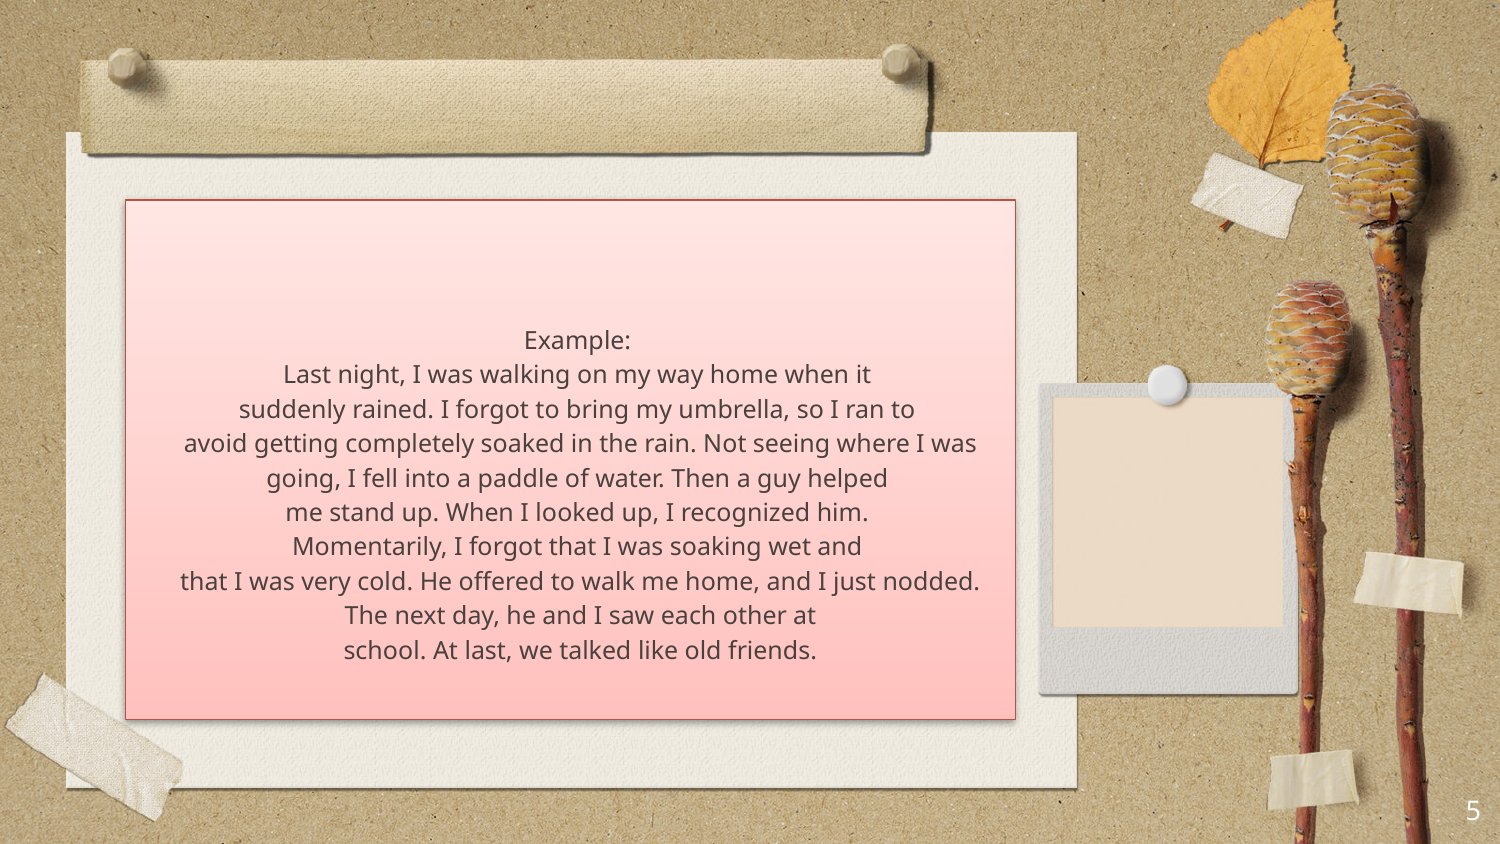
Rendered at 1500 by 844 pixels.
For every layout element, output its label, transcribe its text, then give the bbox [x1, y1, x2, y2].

slide_number ‹#› [1391, 779, 1482, 844]
list Example: Last night, I was walking on my way home when it suddenly rained. I forgot to bring my umbrella, so I ran to avoid getting completely soaked in the rain. Not seeing where I was going, I fell into a paddle of water. Then a guy helped me stand up. When I looked up, I recognized him. Momentarily, I forgot that I was soaking wet and that I was very cold. He offered to walk me home, and I just nodded. The next day, he and I saw each other at school. At last, we talked like old friends. [125, 199, 1016, 720]
picture [0, 0, 1500, 844]
